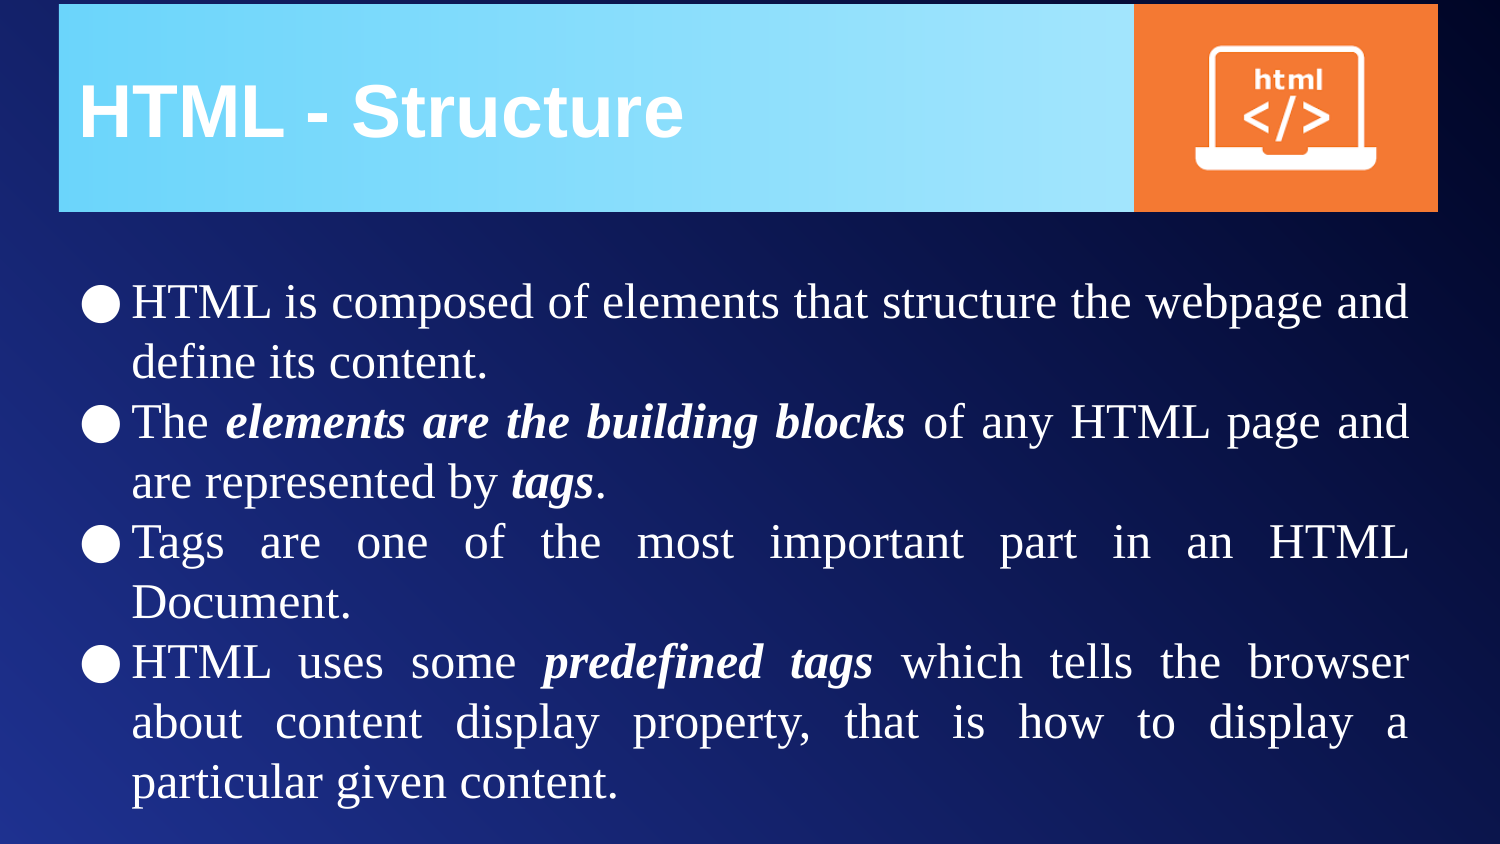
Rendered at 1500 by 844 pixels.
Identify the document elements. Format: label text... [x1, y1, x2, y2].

list HTML is composed of elements that structure the webpage and define its content. The elements are the building blocks of any HTML page and are represented by tags. Tags are one of the most important part in an HTML Document. HTML uses some predefined tags which tells the browser about content display property, that is how to display a particular given content. [41, 253, 1425, 801]
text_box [58, 3, 1438, 213]
